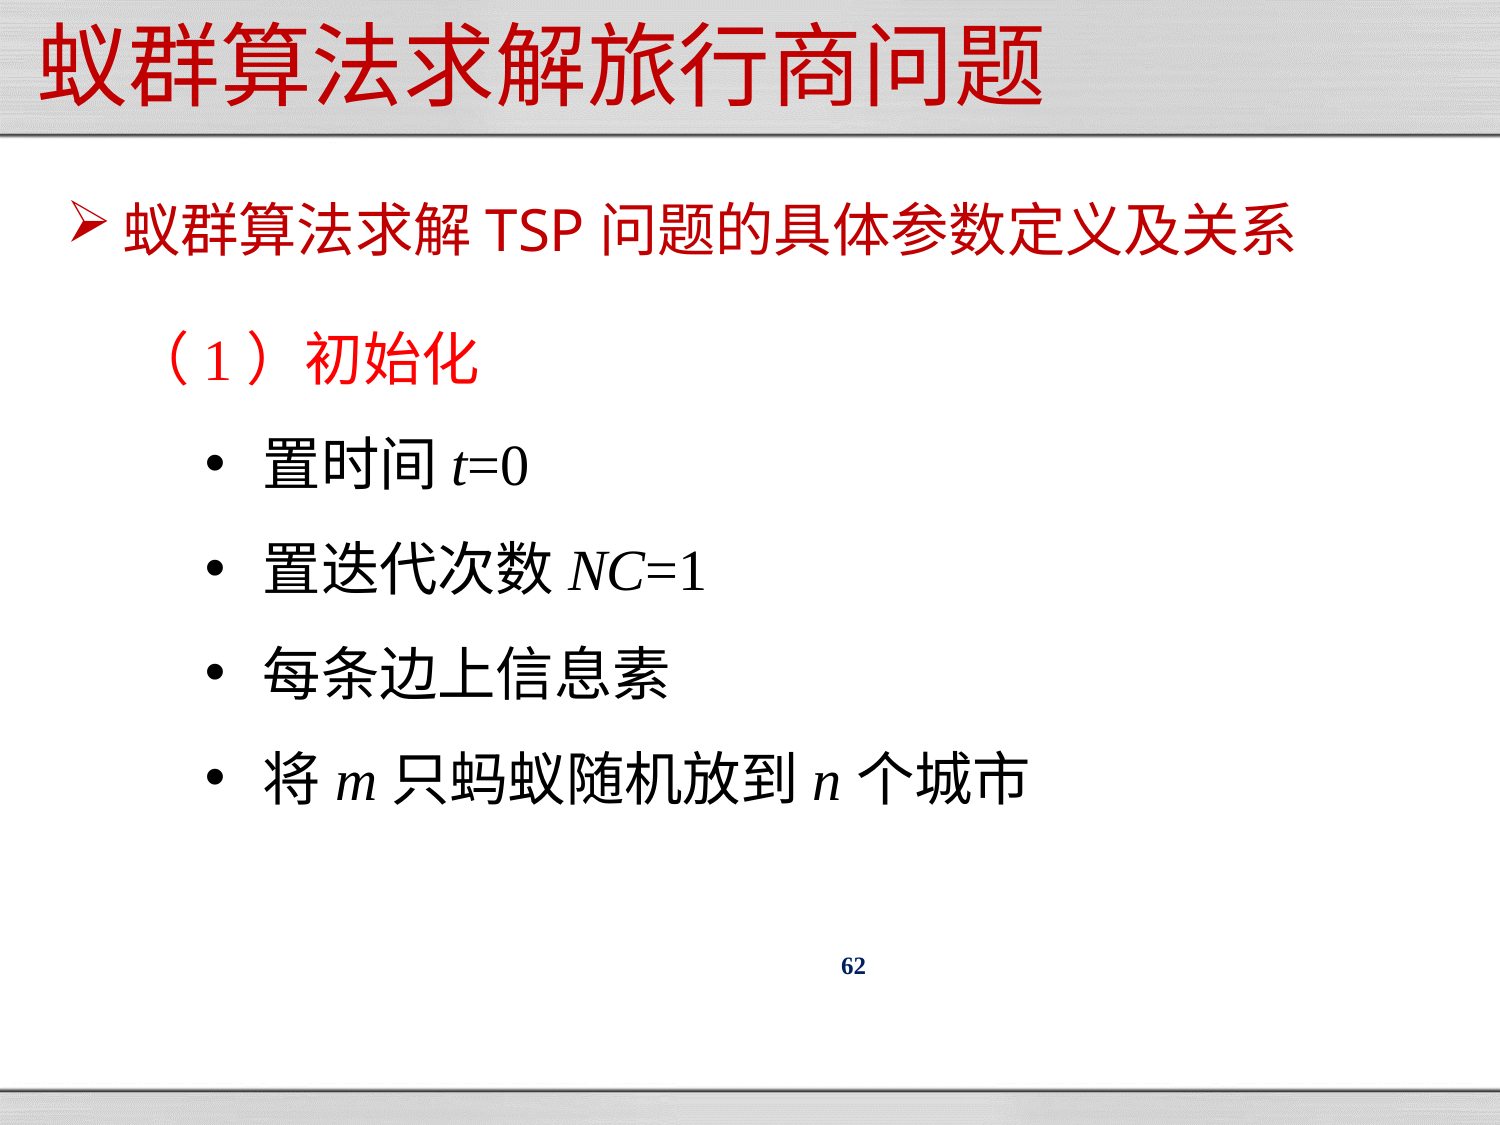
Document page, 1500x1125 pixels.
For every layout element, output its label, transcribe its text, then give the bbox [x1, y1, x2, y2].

text_box 蚁群算法求解旅行商问题 [25, 11, 1469, 130]
slide_number 62 [618, 946, 882, 985]
text_box 蚁群算法求解TSP问题的具体参数定义及关系 [51, 164, 1381, 271]
picture [0, 0, 1500, 1125]
